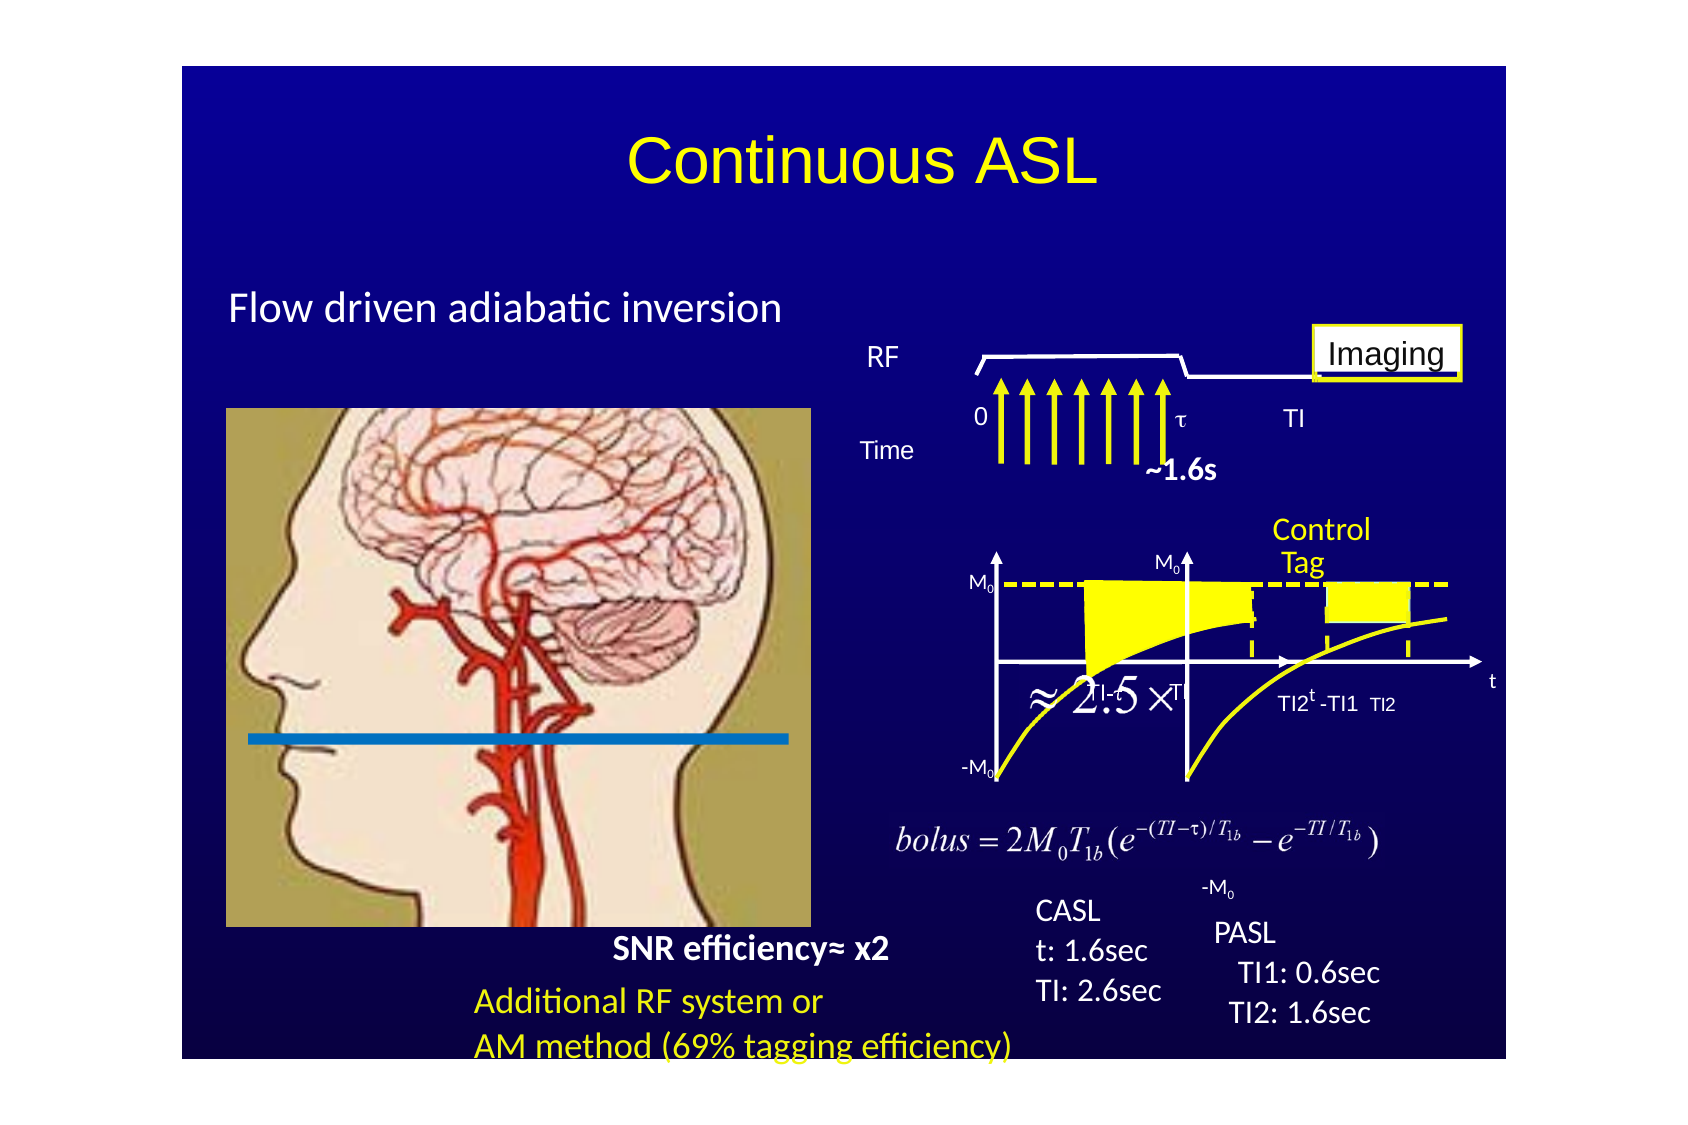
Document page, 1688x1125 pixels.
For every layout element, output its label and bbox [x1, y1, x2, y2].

text_box [1265, 791, 1385, 870]
text_box [1083, 551, 1483, 782]
text_box [990, 551, 1081, 782]
text_box [889, 354, 1385, 549]
picture [181, 65, 1506, 1060]
text_box [225, 407, 1261, 927]
text_box [981, 323, 1463, 383]
